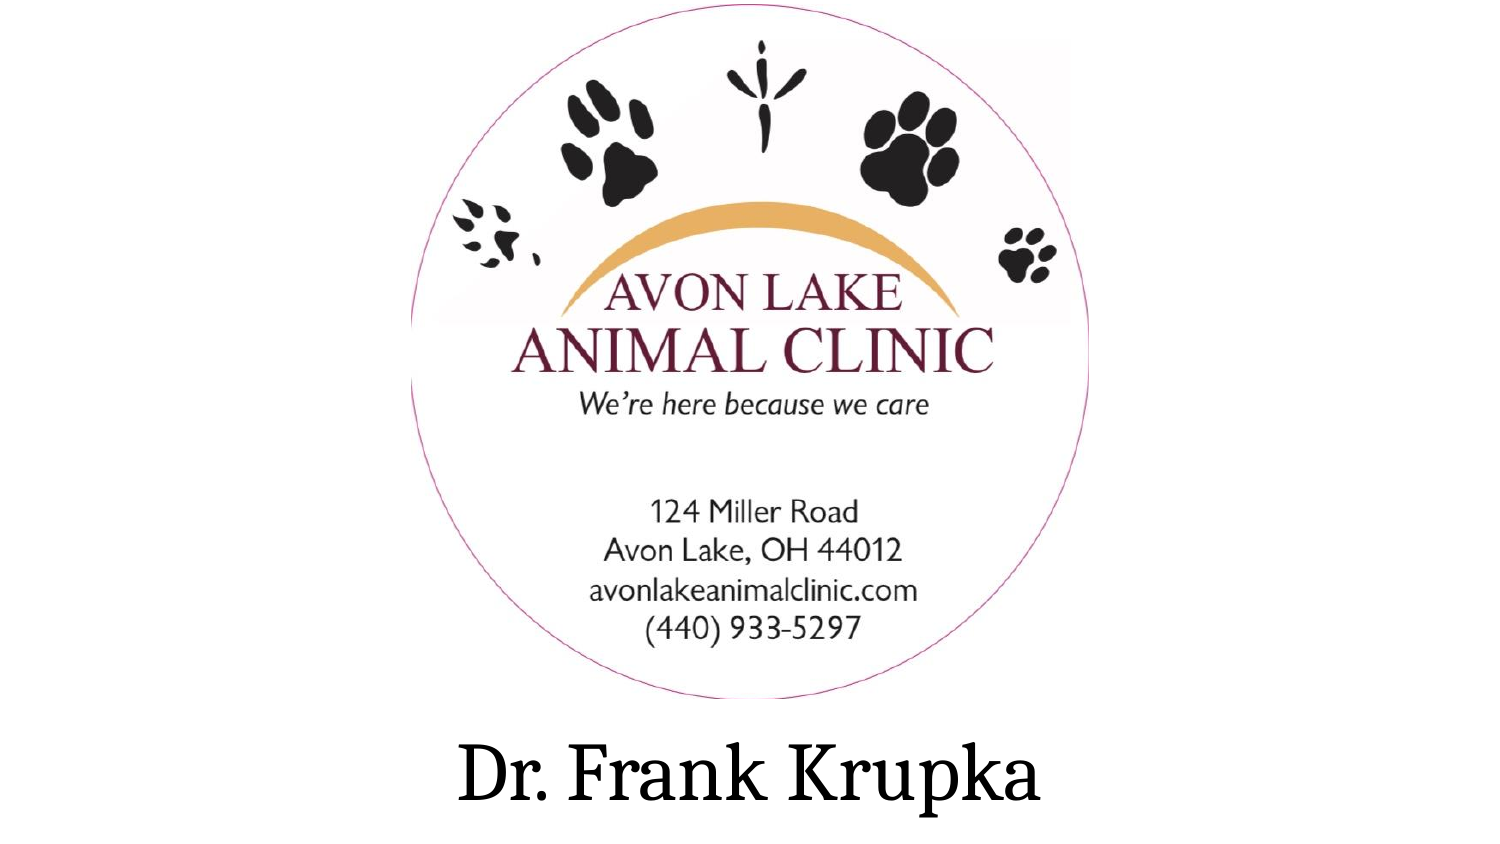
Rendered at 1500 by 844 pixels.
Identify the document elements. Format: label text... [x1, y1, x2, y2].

text_box Dr. Frank Krupka [414, 709, 1085, 825]
picture [410, 4, 1090, 699]
